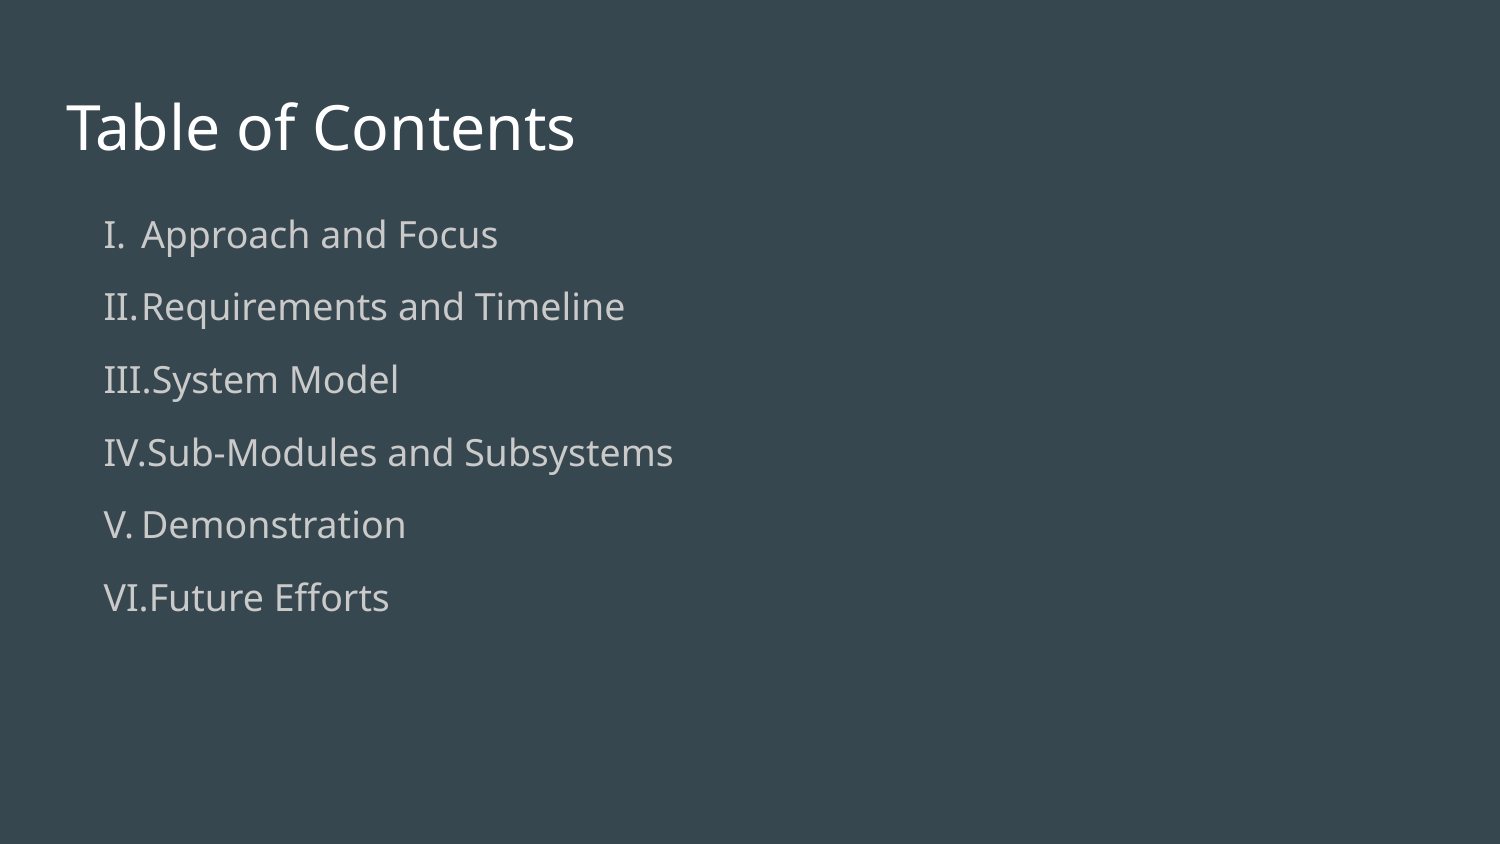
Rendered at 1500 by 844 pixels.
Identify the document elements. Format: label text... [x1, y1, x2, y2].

list Approach and Focus Requirements and Timeline System Model Sub-Modules and Subsystems Demonstration Future Efforts [51, 189, 1449, 750]
title Table of Contents [51, 72, 1449, 167]
